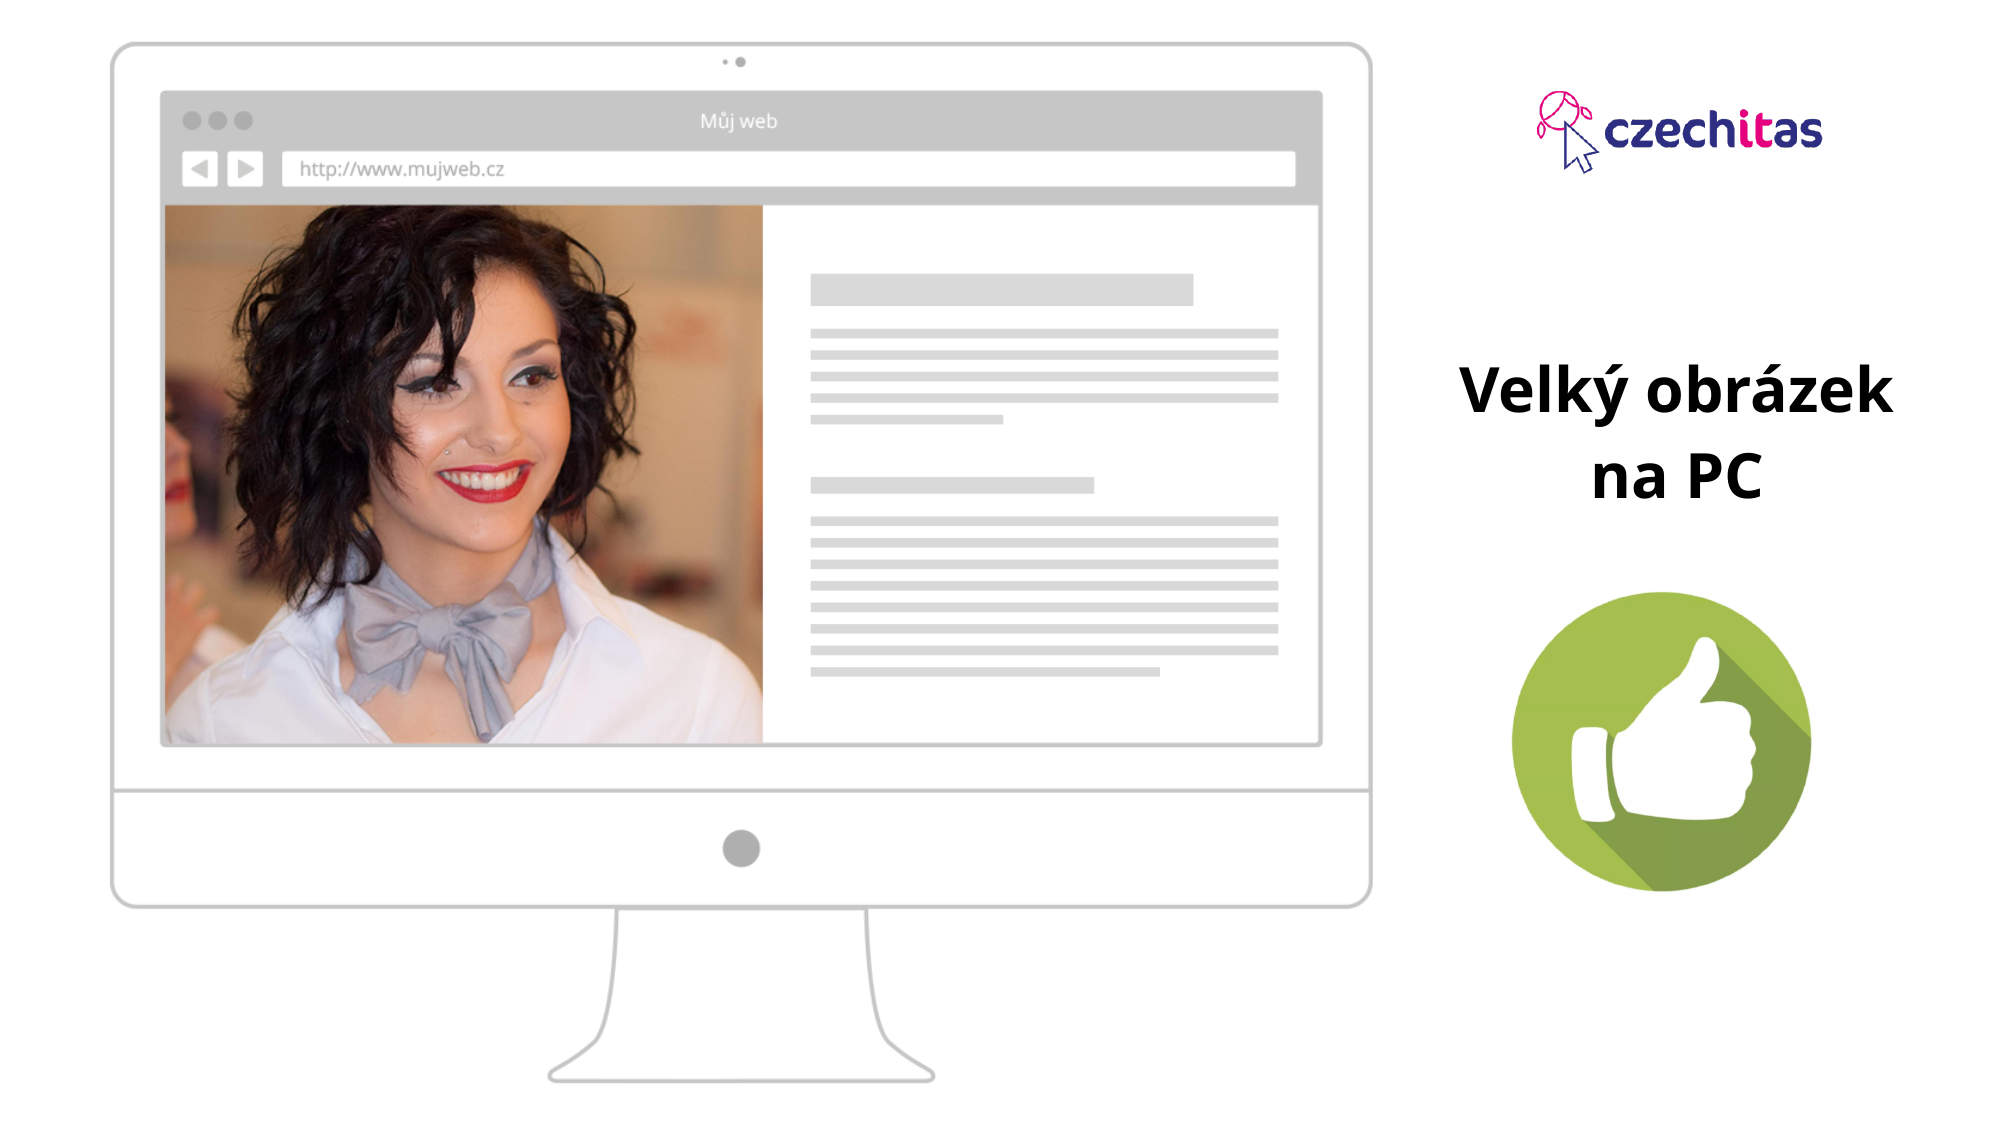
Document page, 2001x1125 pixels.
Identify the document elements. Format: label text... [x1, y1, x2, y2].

list Velký obrázek na PC [1463, 338, 1947, 590]
picture [0, 0, 2001, 1125]
